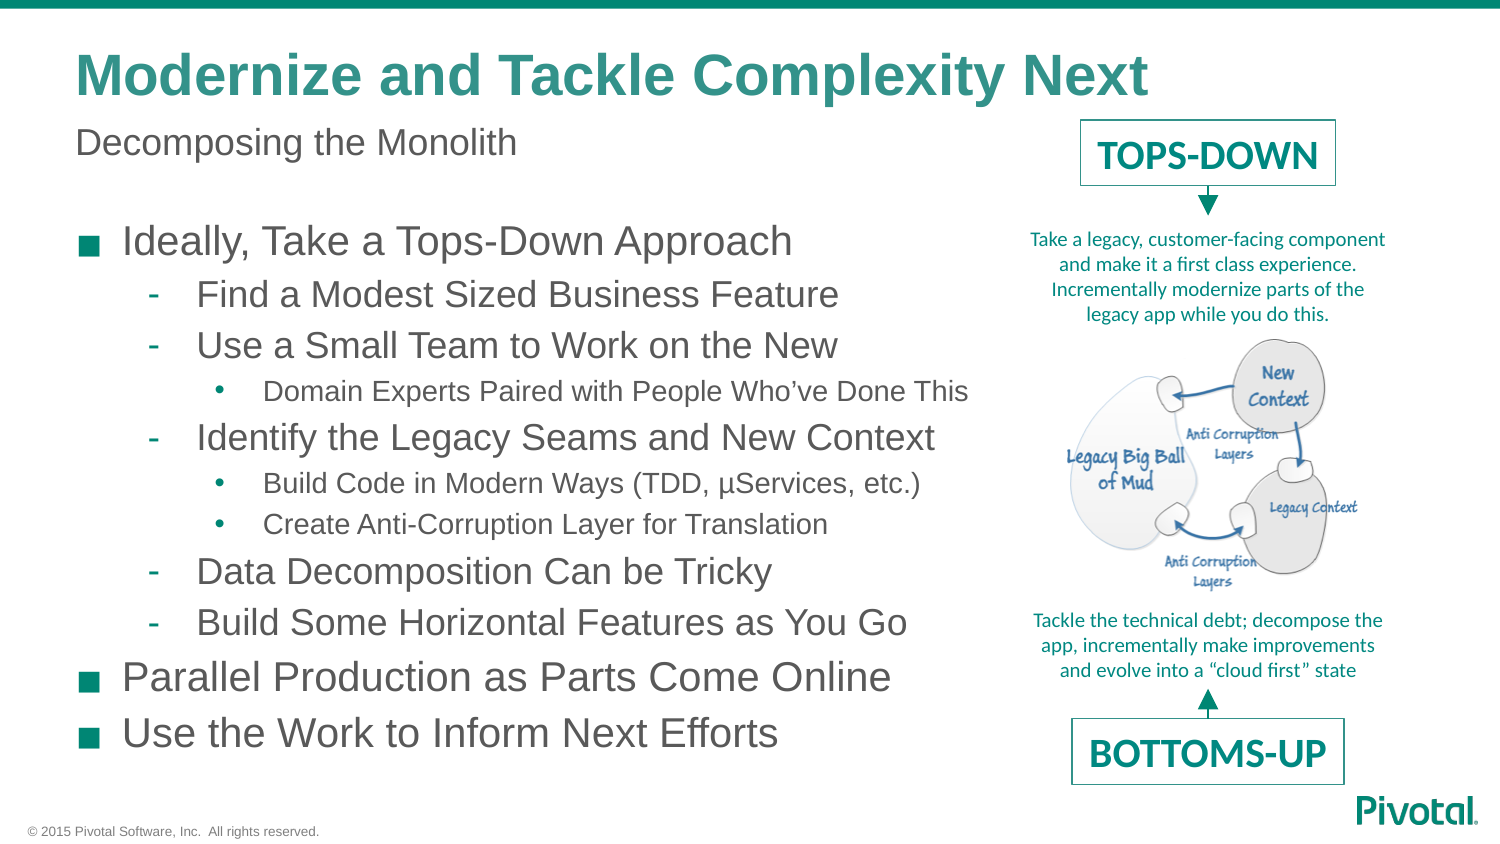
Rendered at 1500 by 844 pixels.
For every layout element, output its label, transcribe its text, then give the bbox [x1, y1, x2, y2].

text_box BOTTOMS-UP [1072, 718, 1344, 785]
text_box Tackle the technical debt; decompose the app, incrementally make improvements and evolve into a “cloud first” state [1015, 598, 1402, 690]
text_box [1057, 293, 1359, 592]
title Modernize and Tackle Complexity Next [60, 27, 1440, 117]
text_box Take a legacy, customer-facing component and make it a first class experience. Incrementally modernize parts of the legacy app while you do this. [1015, 217, 1402, 335]
list Ideally, Take a Tops-Down Approach Find a Modest Sized Business Feature Use a Small Team to Work on the New Domain Experts Paired with People Who’ve Done This Identify the Legacy Seams and New Context Build Code in Modern Ways (TDD, µServices, etc.) Create Anti-Corruption Layer for Translation Data Decomposition Can be Tricky Build Some Horizontal Features as You Go Parallel Production as Parts Come Online Use the Work to Inform Next Efforts [60, 205, 1036, 770]
subtitle Decomposing the Monolith [60, 117, 1440, 192]
text_box TOPS-DOWN [1080, 120, 1336, 186]
picture [1357, 796, 1478, 825]
